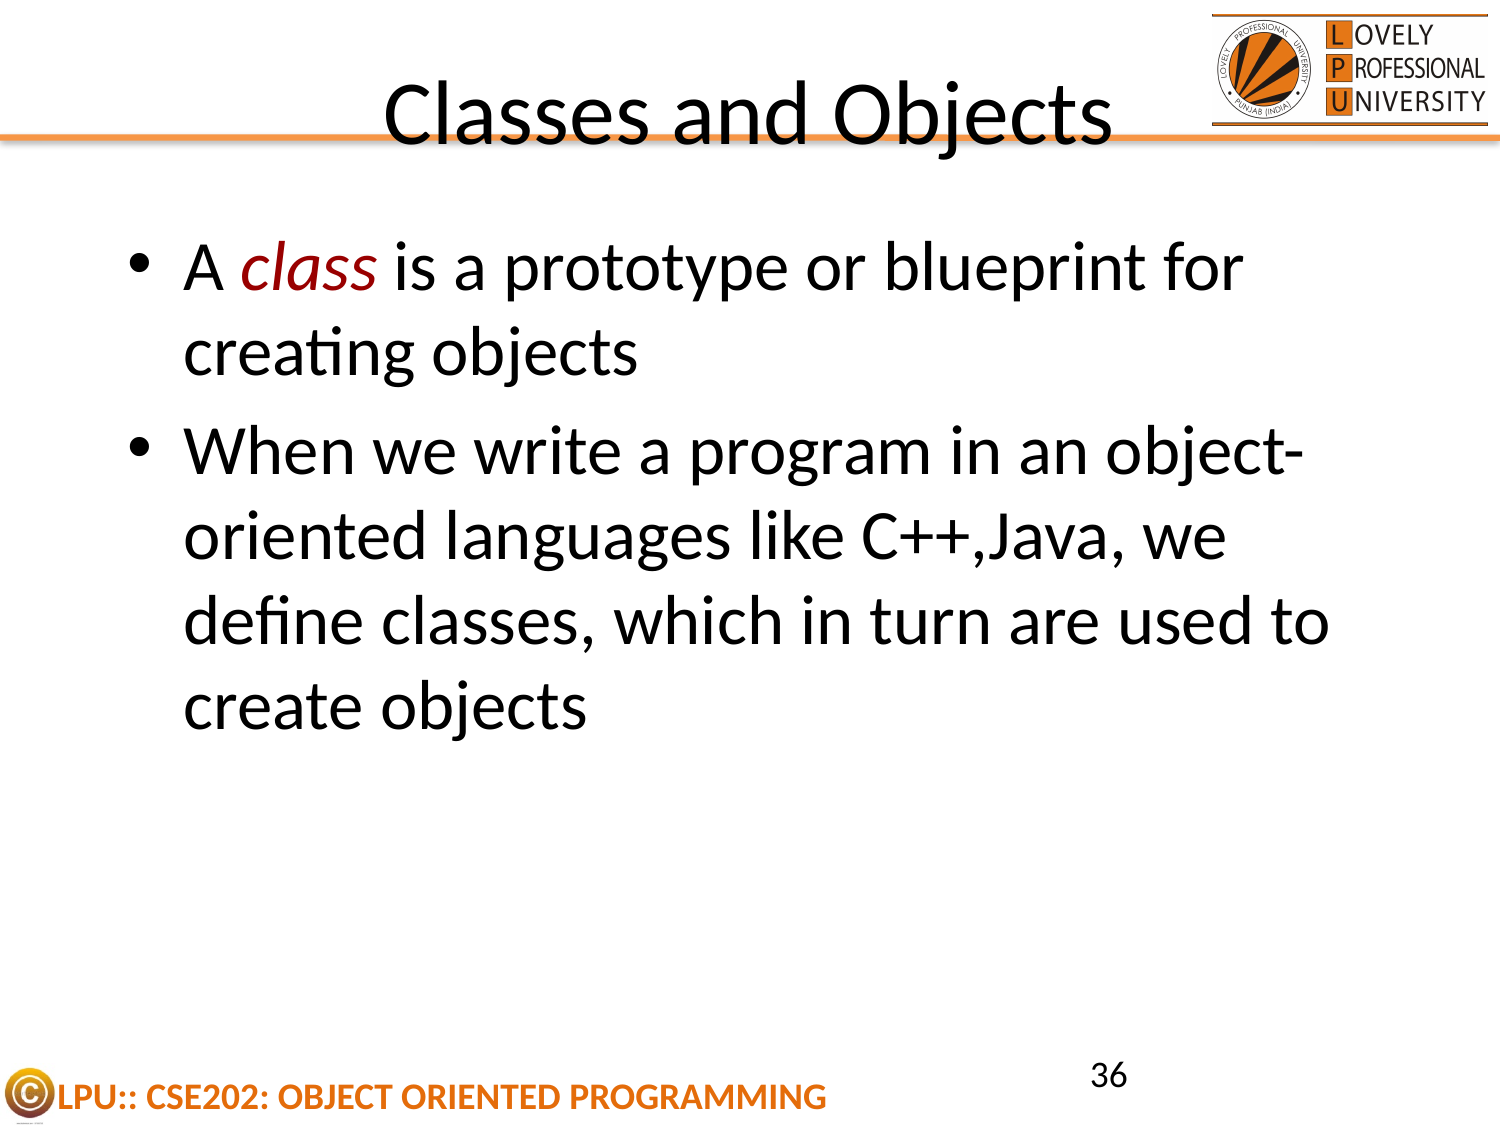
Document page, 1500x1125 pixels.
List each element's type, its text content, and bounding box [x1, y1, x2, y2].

picture [0, 1063, 59, 1125]
picture [1212, 14, 1488, 126]
title Classes and Objects [75, 45, 1425, 233]
list A class is a prototype or blueprint for creating objects When we write a program in an object-oriented languages like C++,Java, we define classes, which in turn are used to create objects [112, 212, 1363, 956]
slide_number 36 [1074, 1042, 1425, 1103]
